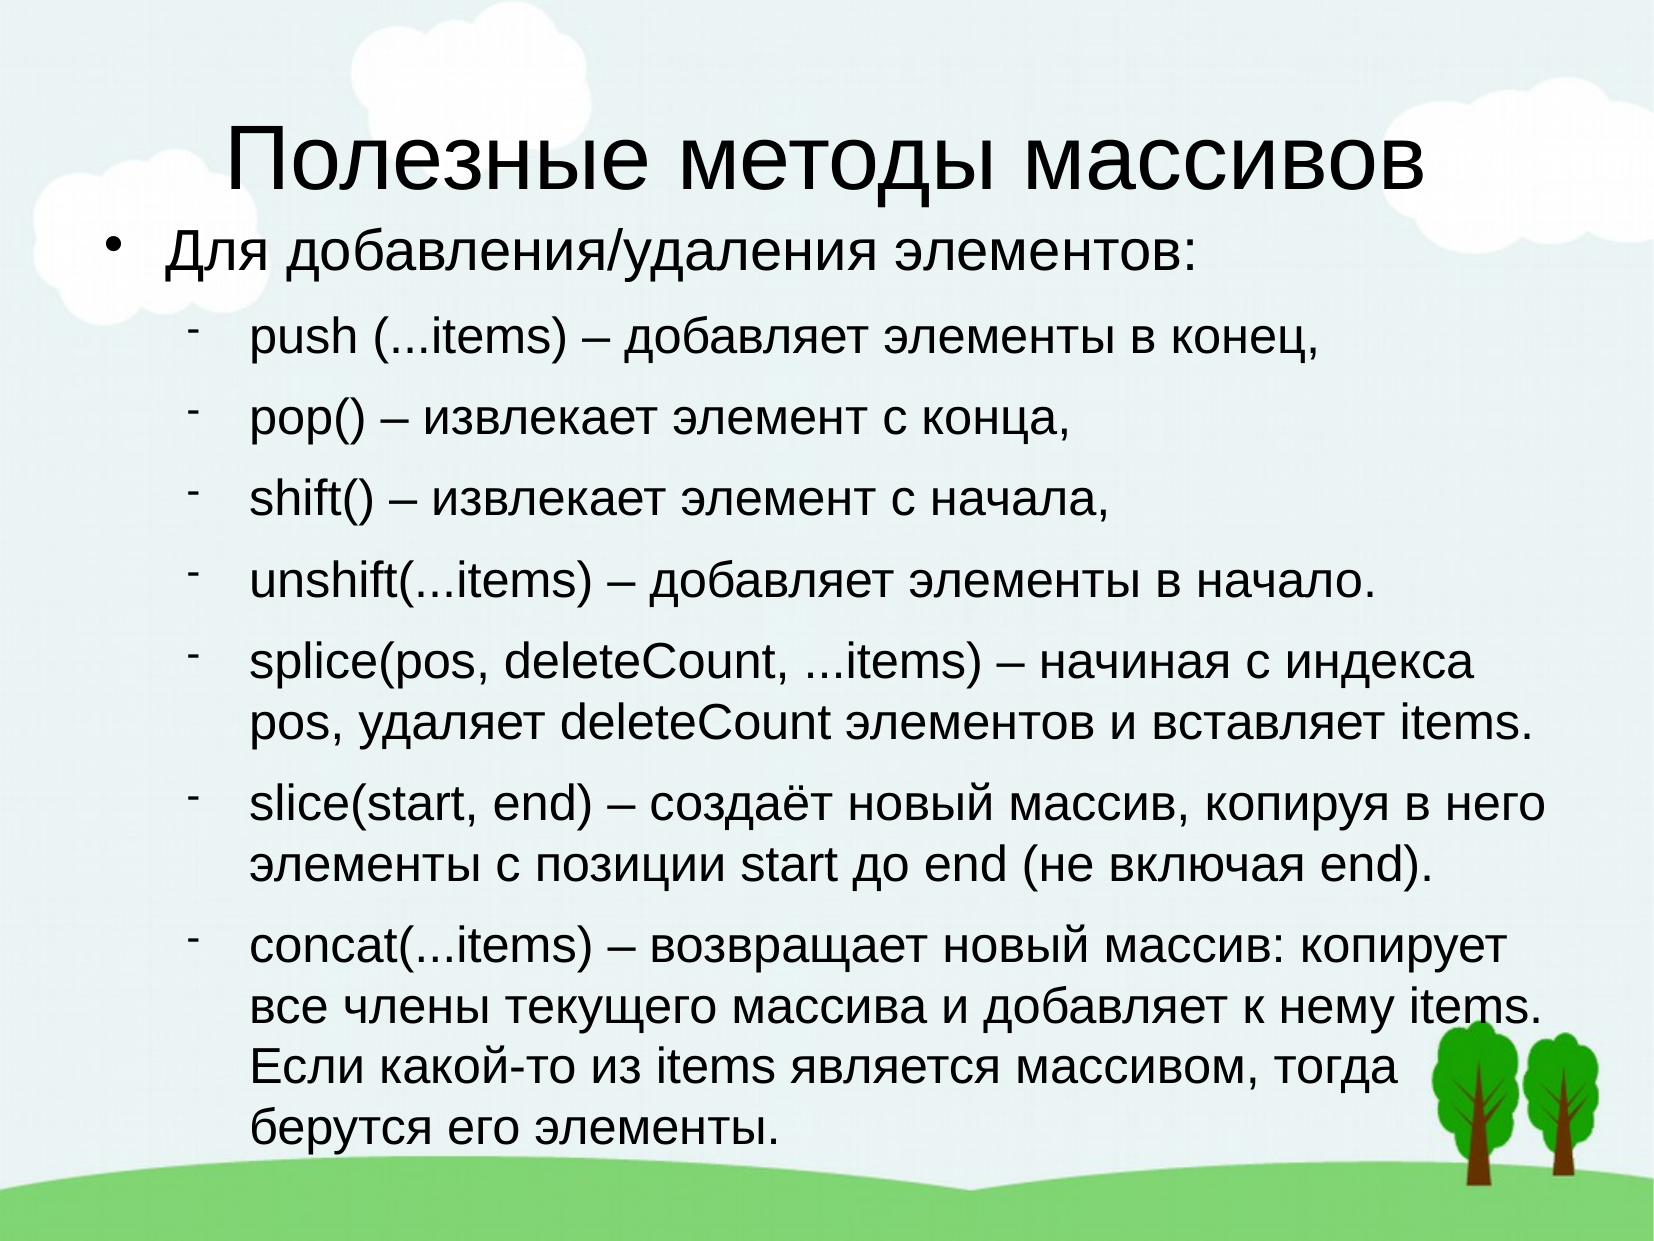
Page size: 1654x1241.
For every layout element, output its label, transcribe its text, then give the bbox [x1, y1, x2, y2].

picture [0, 0, 1654, 1241]
text_box Полезные методы массивов [82, 49, 1571, 212]
text_box Для добавления/удаления элементов: push (...items) – добавляет элементы в конец, pop() – извлекает элемент с конца, shift() – извлекает элемент с начала, unshift(...items) – добавляет элементы в начало. splice(pos, deleteCount, ...items) – начиная с индекса pos, удаляет deleteCount элементов и вставляет items. slice(start, end) – создаёт новый массив, копируя в него элементы с позиции start до end (не включая end). concat(...items) – возвращает новый массив: копирует все члены текущего массива и добавляет к нему items. Если какой-то из items является массивом, тогда берутся его элементы. [82, 212, 1571, 1169]
